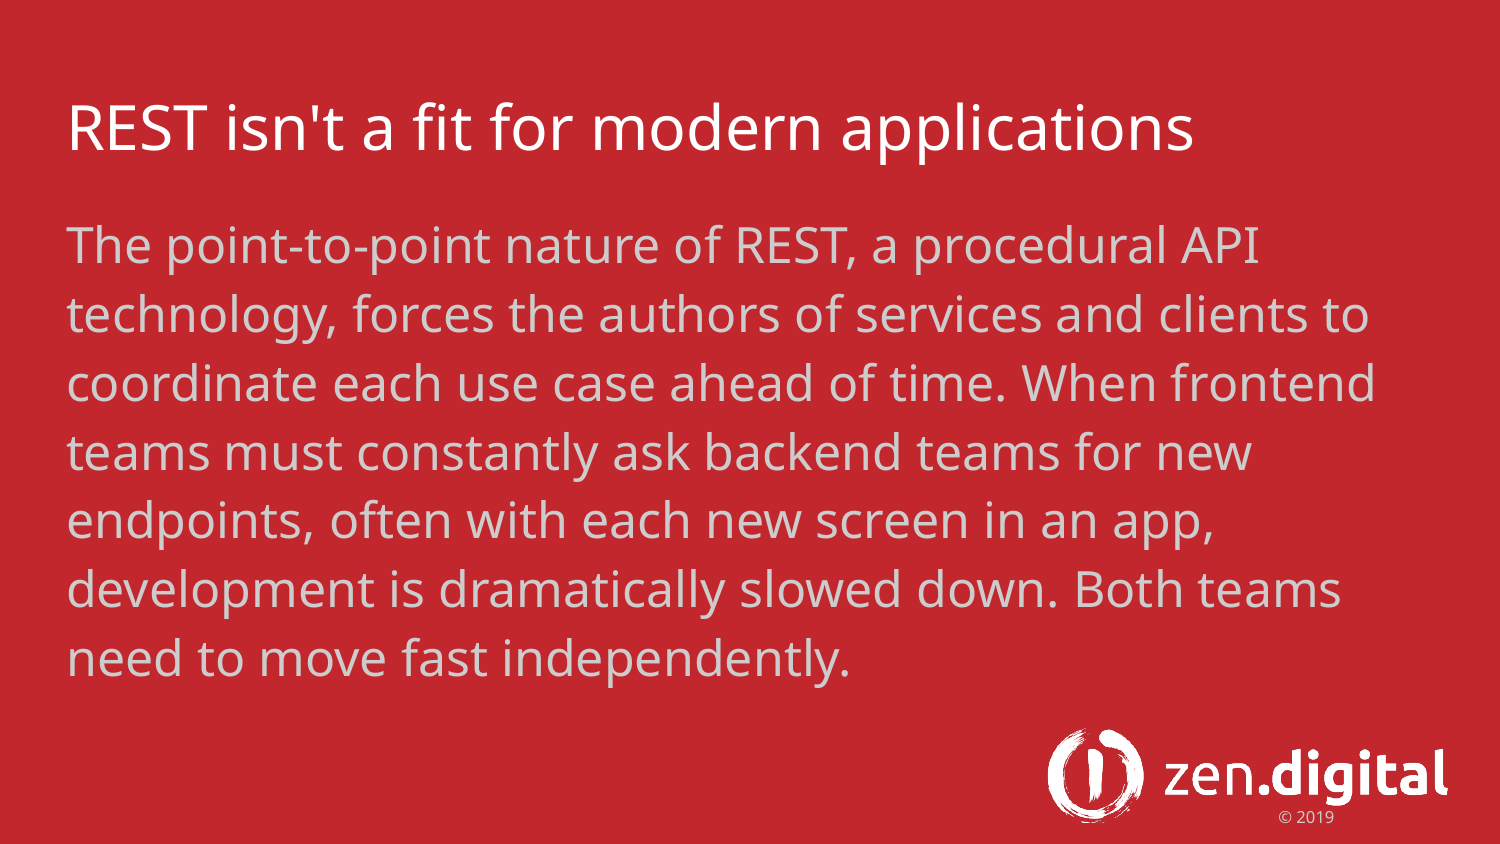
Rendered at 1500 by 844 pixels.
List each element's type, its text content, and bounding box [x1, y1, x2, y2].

list The point-to-point nature of REST, a procedural API technology, forces the authors of services and clients to coordinate each use case ahead of time. When frontend teams must constantly ask backend teams for new endpoints, often with each new screen in an app, development is dramatically slowed down. Both teams need to move fast independently. [51, 189, 1449, 750]
picture [1047, 750, 1449, 823]
title REST isn't a fit for modern applications [51, 72, 1449, 167]
